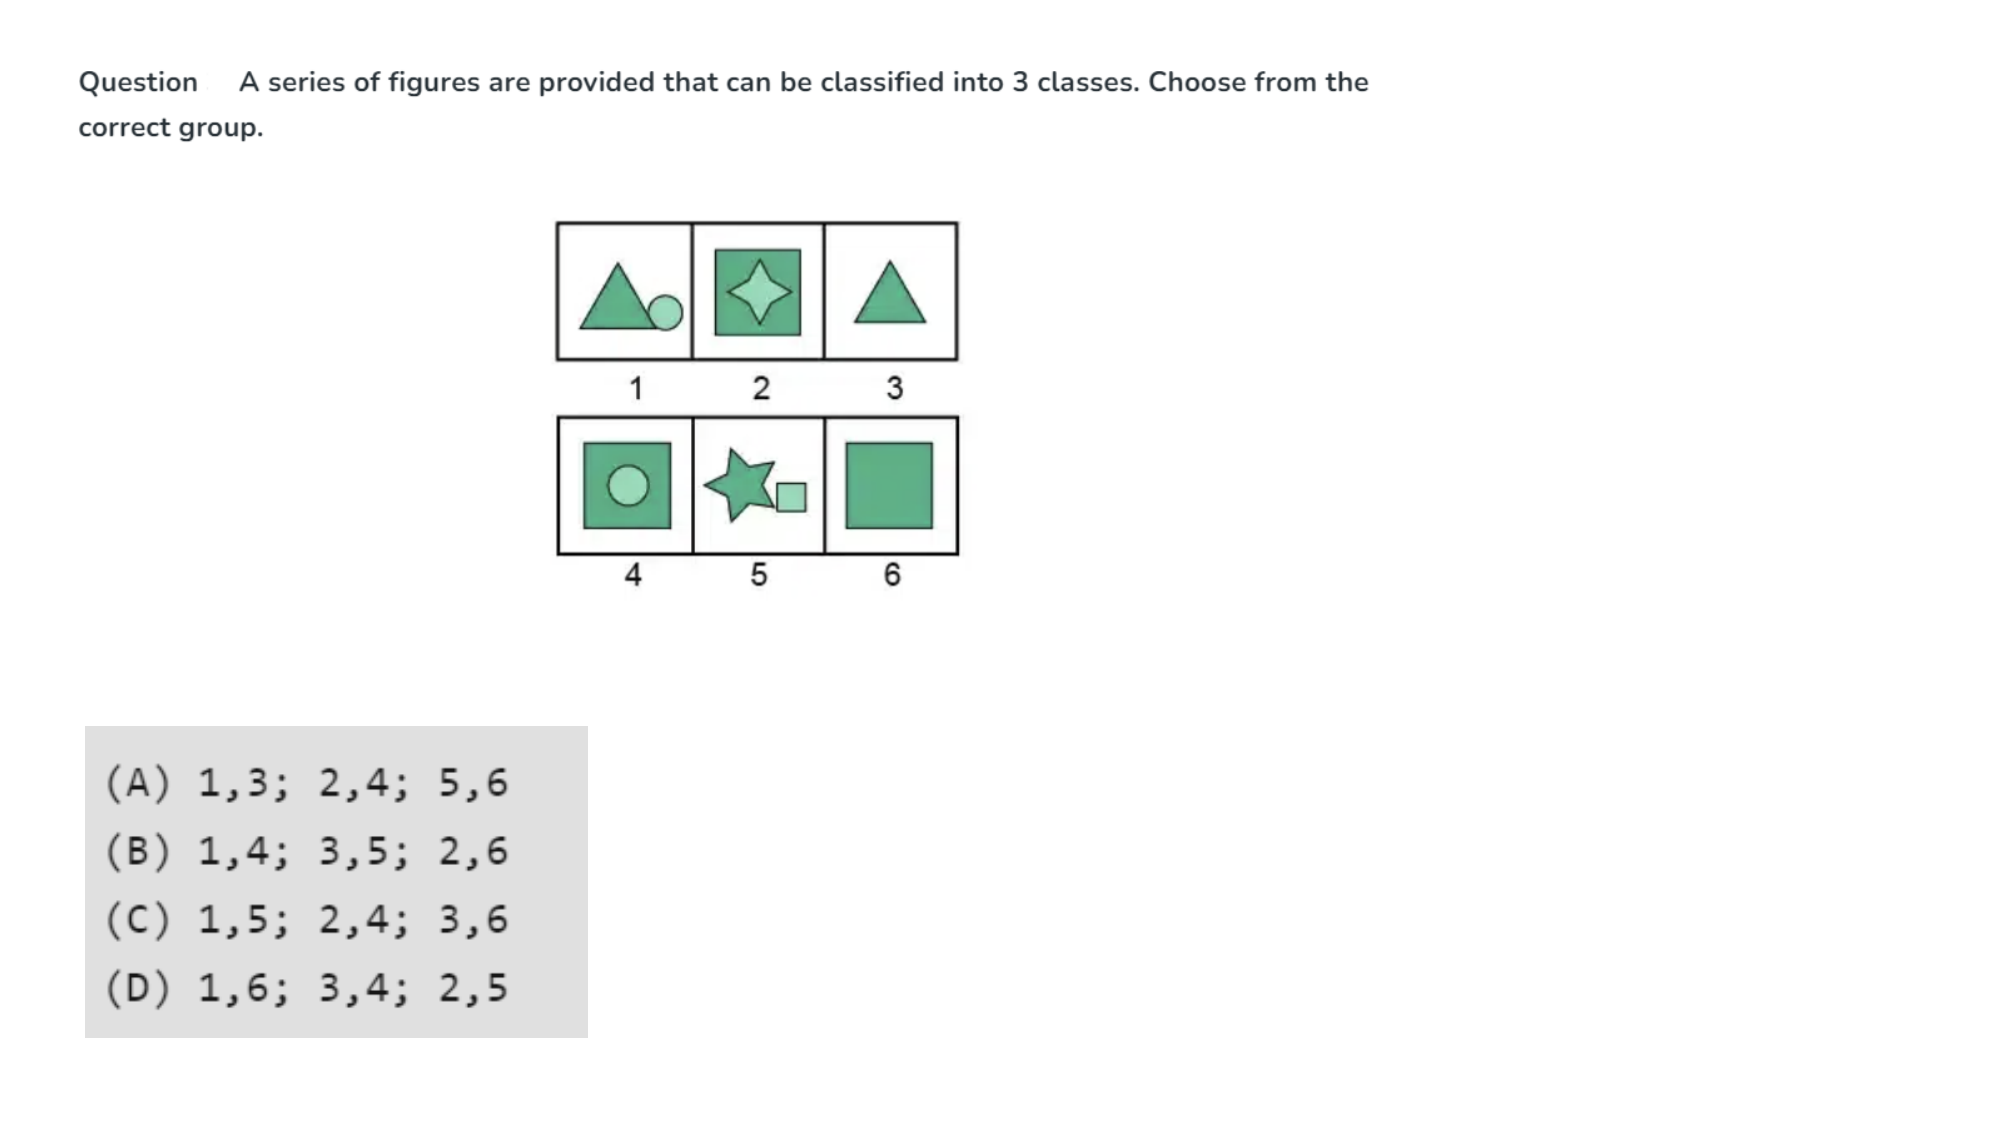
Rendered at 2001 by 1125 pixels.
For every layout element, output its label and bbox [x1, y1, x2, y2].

picture [63, 55, 1411, 612]
picture [85, 725, 588, 1038]
